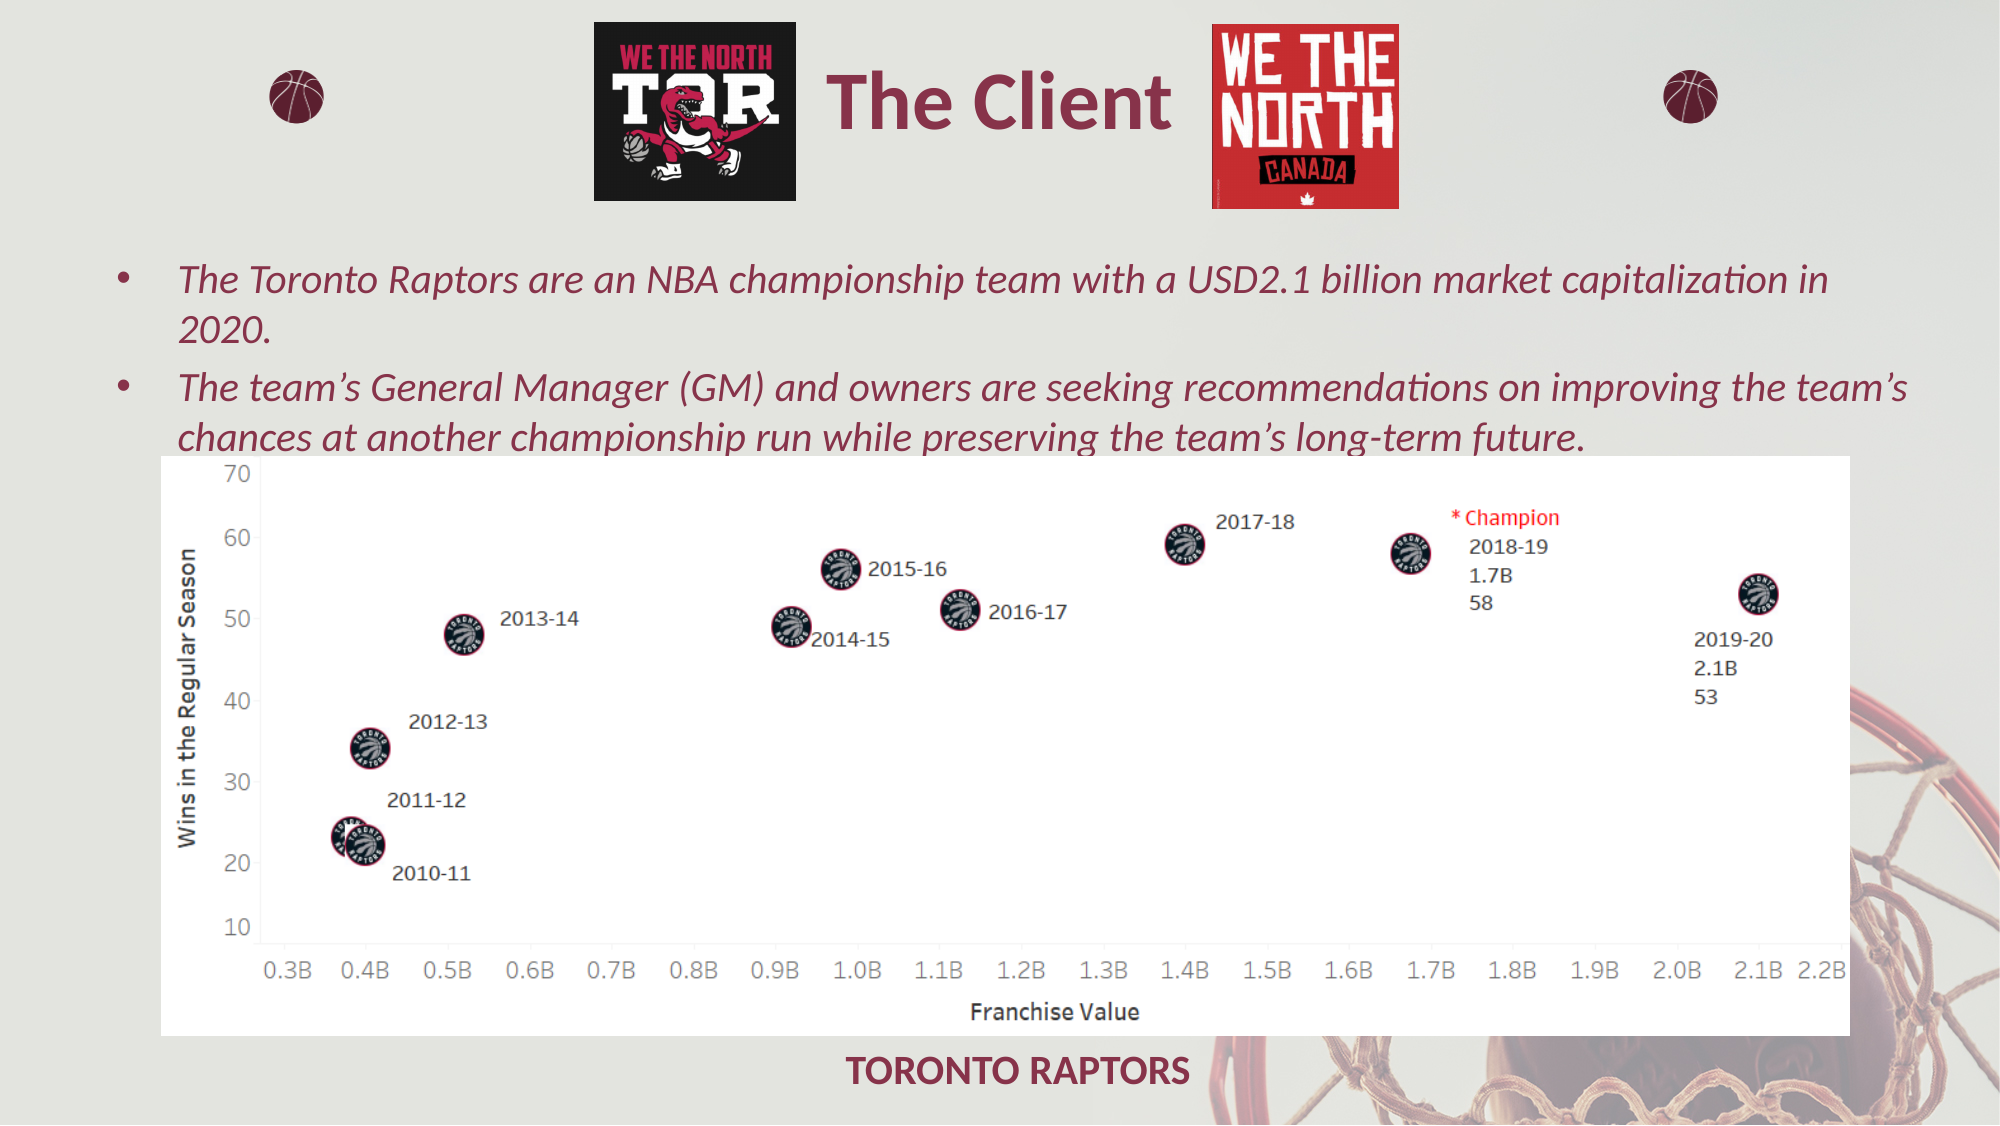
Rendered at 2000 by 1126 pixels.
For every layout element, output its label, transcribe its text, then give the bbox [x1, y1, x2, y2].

text_box TORONTO RAPTORS [830, 1047, 1656, 1100]
list The Toronto Raptors are an NBA championship team with a USD2.1 billion market capitalization in 2020. The team’s General Manager (GM) and owners are seeking recommendations on improving the team’s chances at another championship run while preserving the team’s long-term future. [99, 243, 1945, 1036]
title The Client [800, 31, 1207, 163]
picture [0, 0, 2000, 1125]
title The Client [1403, 31, 1900, 163]
title The Client [99, 31, 588, 163]
